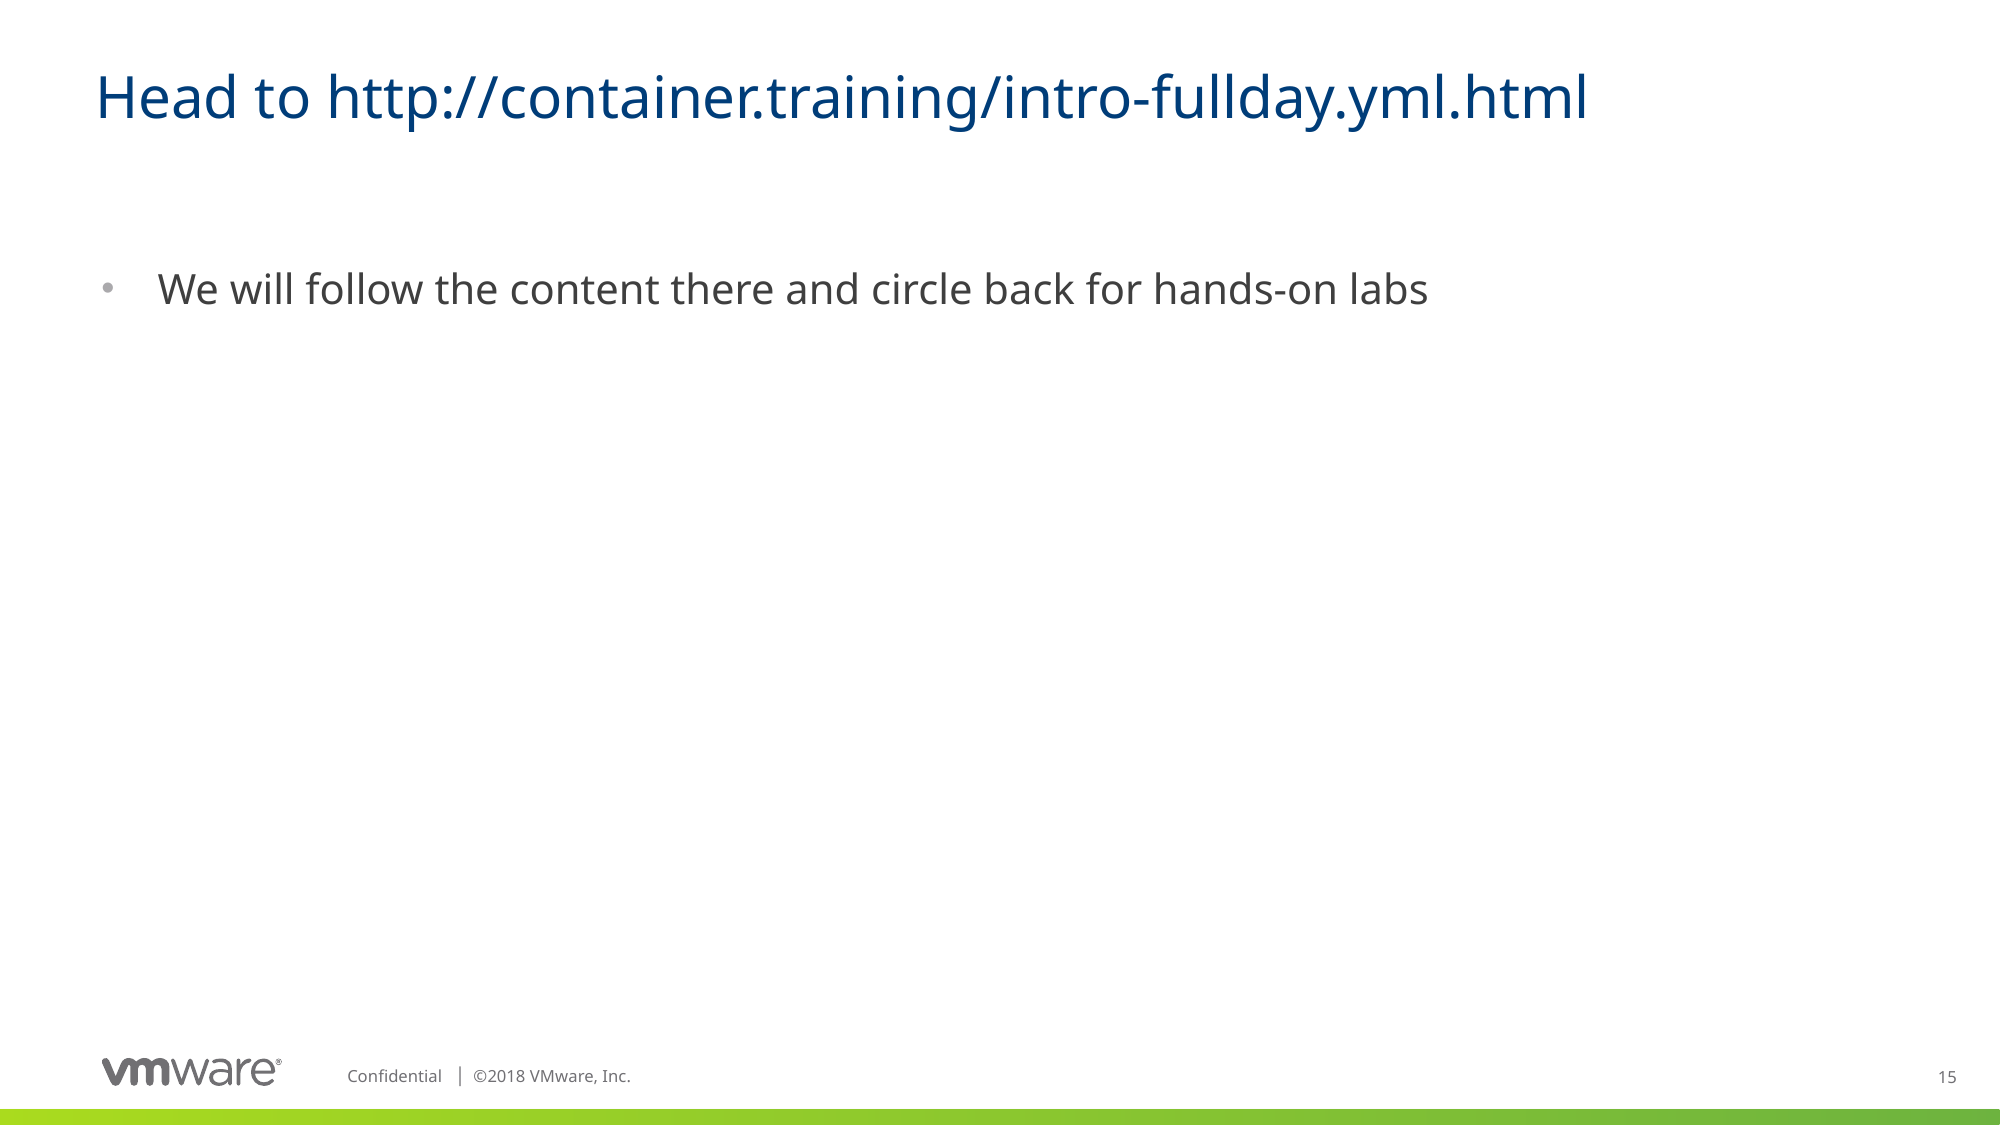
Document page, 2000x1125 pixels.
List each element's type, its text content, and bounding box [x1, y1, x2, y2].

list We will follow the content there and circle back for hands-on labs [101, 262, 1902, 1013]
title Head to http://container.training/intro-fullday.yml.html [95, 67, 1900, 131]
